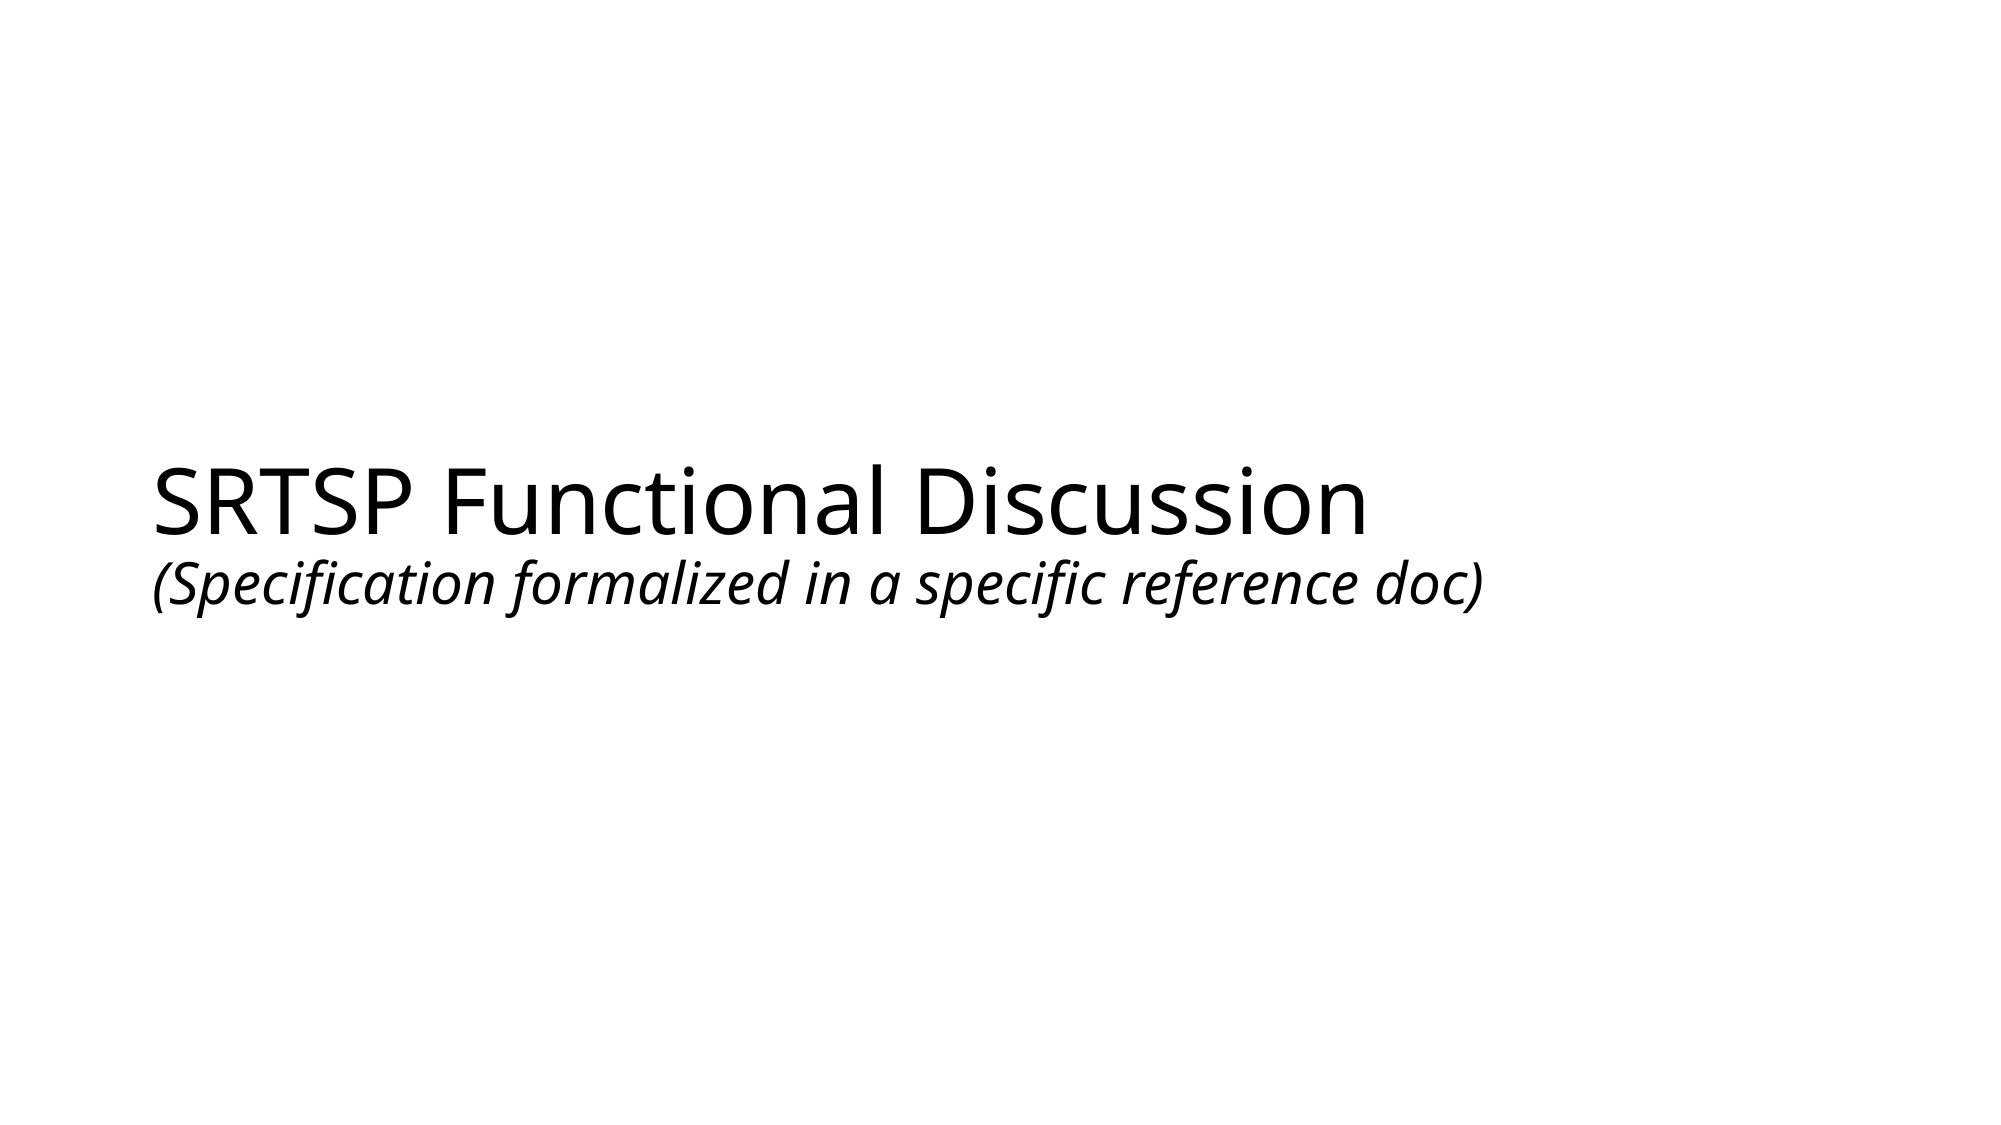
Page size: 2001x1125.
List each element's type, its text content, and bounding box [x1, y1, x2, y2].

title SRTSP Functional Discussion (Specification formalized in a specific reference doc) [137, 427, 1863, 645]
